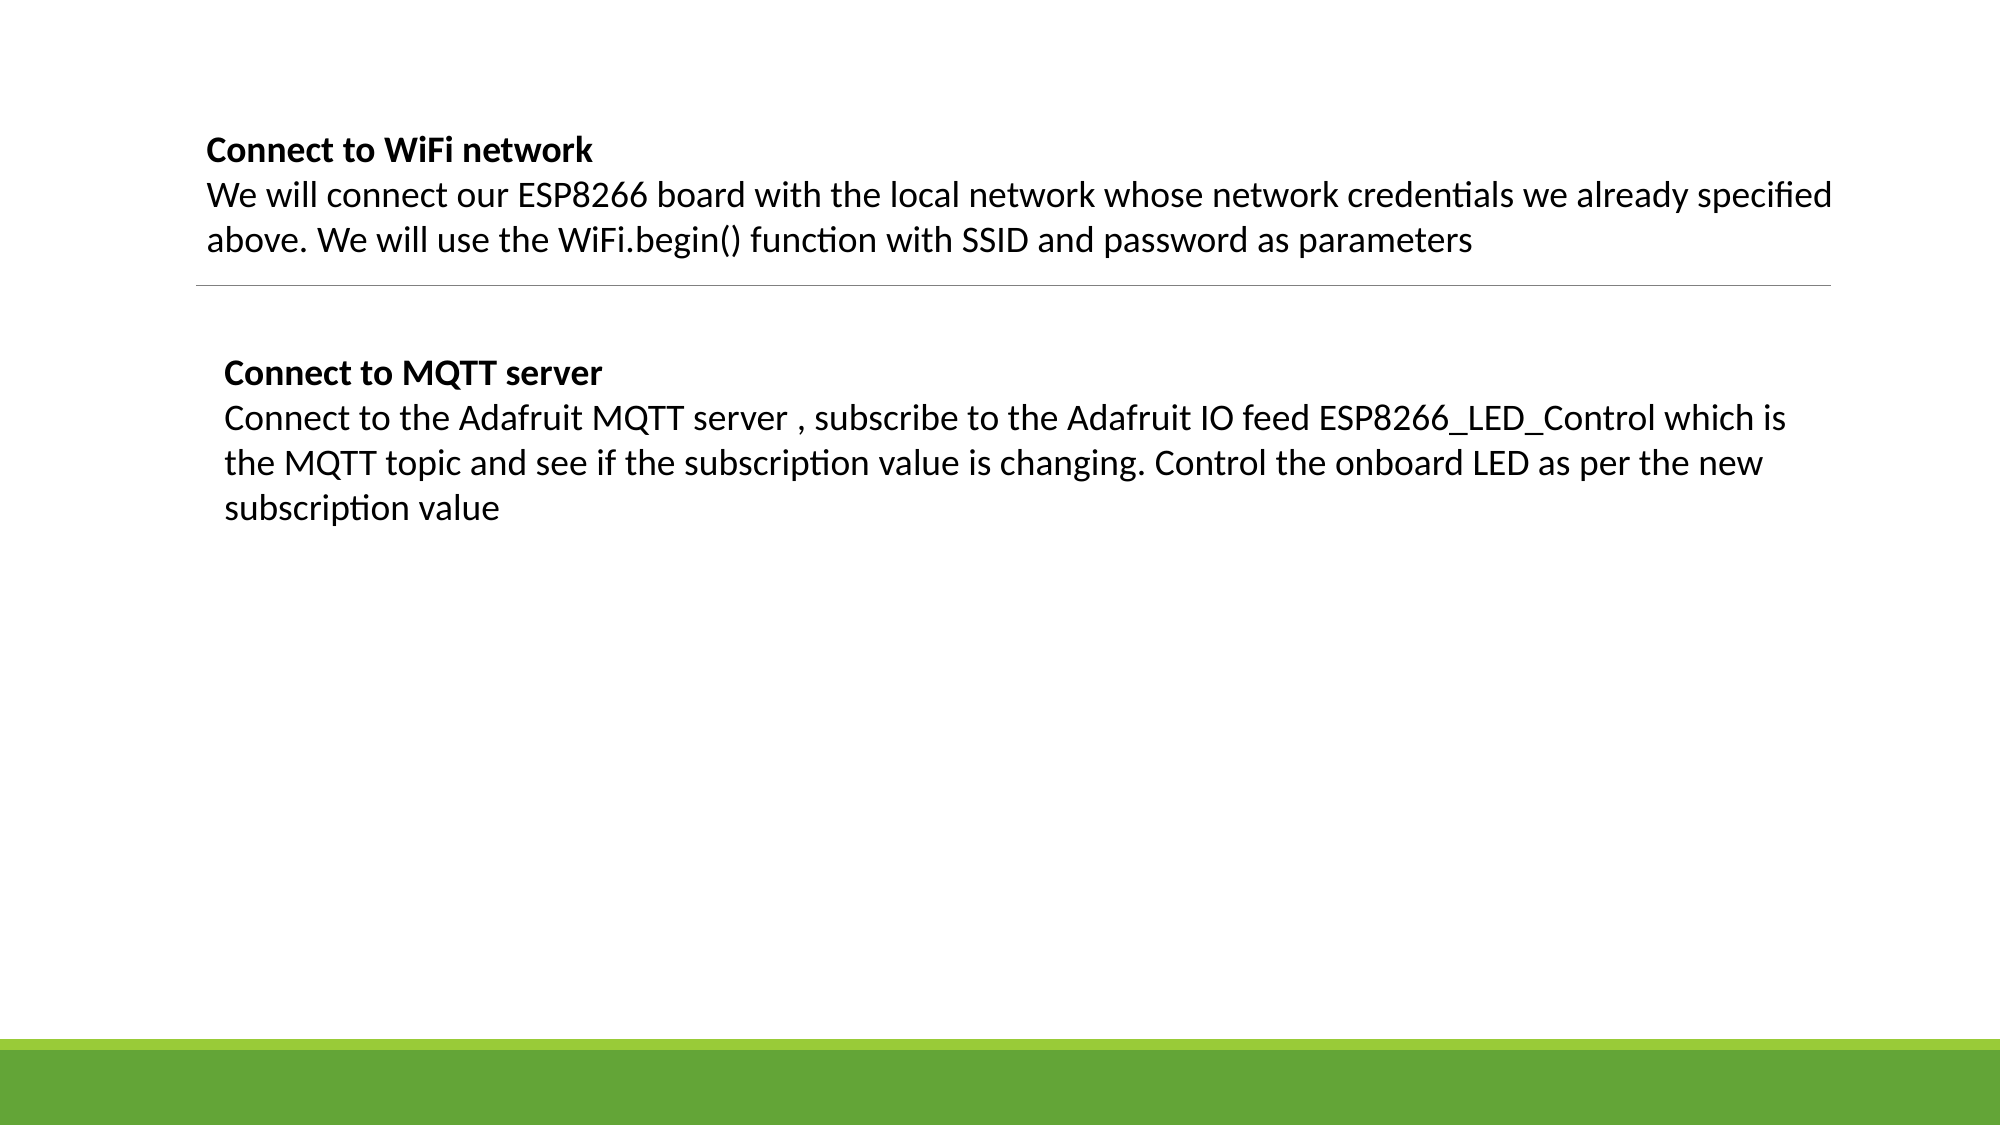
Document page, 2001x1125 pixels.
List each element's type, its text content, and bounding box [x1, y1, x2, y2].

text_box Connect to MQTT server Connect to the Adafruit MQTT server , subscribe to the Adafruit IO feed ESP8266_LED_Control which is the MQTT topic and see if the subscription value is changing. Control the onboard LED as per the new subscription value [209, 340, 1846, 535]
text_box Connect to WiFi network We will connect our ESP8266 board with the local network whose network credentials we already specified above. We will use the WiFi.begin() function with SSID and password as parameters [191, 117, 1950, 313]
